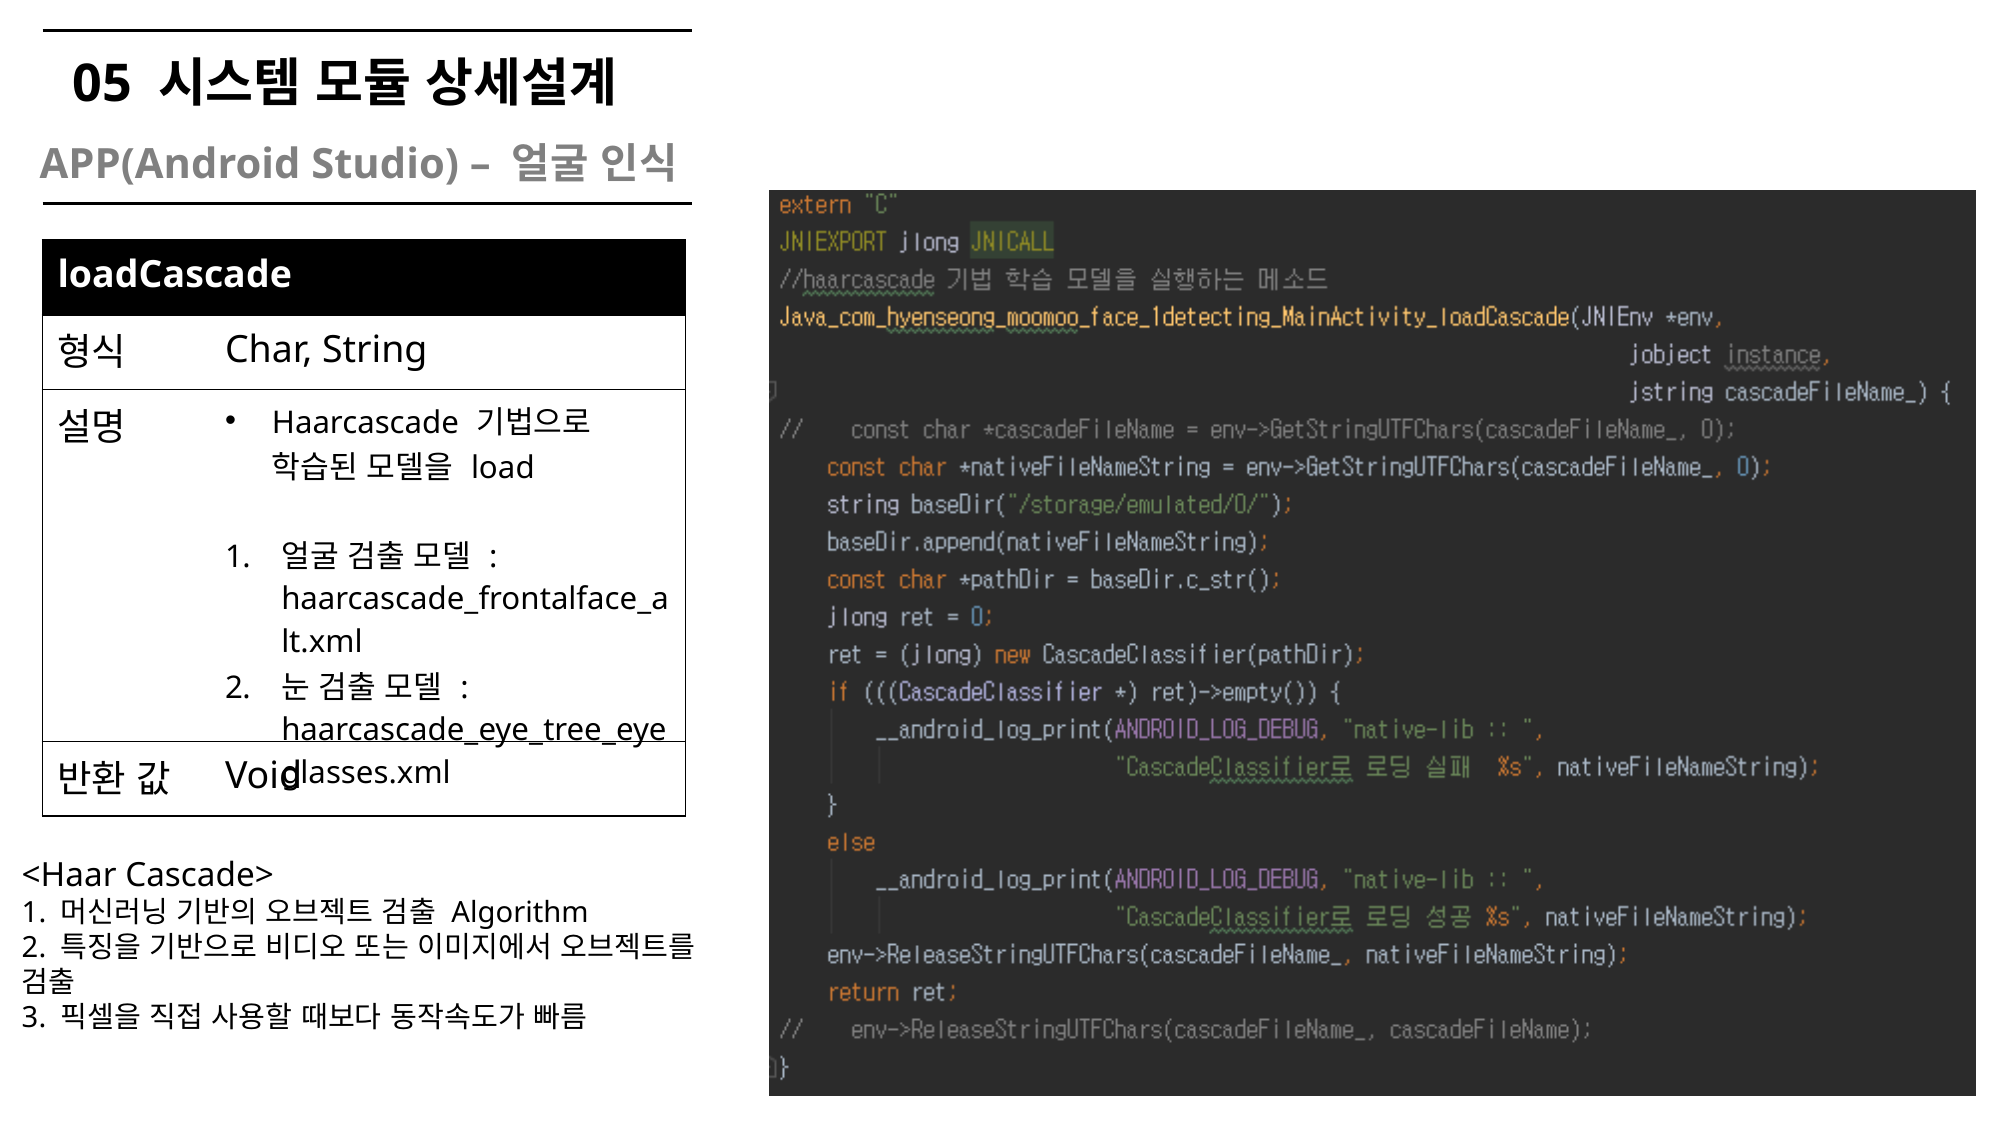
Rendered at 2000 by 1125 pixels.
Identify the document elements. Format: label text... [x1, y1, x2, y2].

table_cell 설명 [43, 390, 210, 741]
table_cell Haarcascade 기법으로 학습된 모델을 load 얼굴 검출 모델 : haarcascade_frontalface_alt.xml 눈 검출 모델 : haarcascade_eye_tree_eyeglasses.xml [210, 390, 685, 741]
table_cell 형식 [43, 316, 210, 389]
table_cell Char, String [210, 316, 685, 389]
picture [769, 189, 1976, 1097]
text_box <Haar Cascade> 1. 머신러닝 기반의 오브젝트 검출 Algorithm 2. 특징을 기반으로 비디오 또는 이미지에서 오브젝트를 검출 3. 픽셀을 직접 사용할 때보다 동작속도가 빠름 [6, 845, 763, 1041]
table_cell Void [210, 742, 685, 815]
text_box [38, 29, 693, 205]
table_header loadCascade [43, 241, 685, 314]
table_cell 반환 값 [43, 742, 210, 815]
